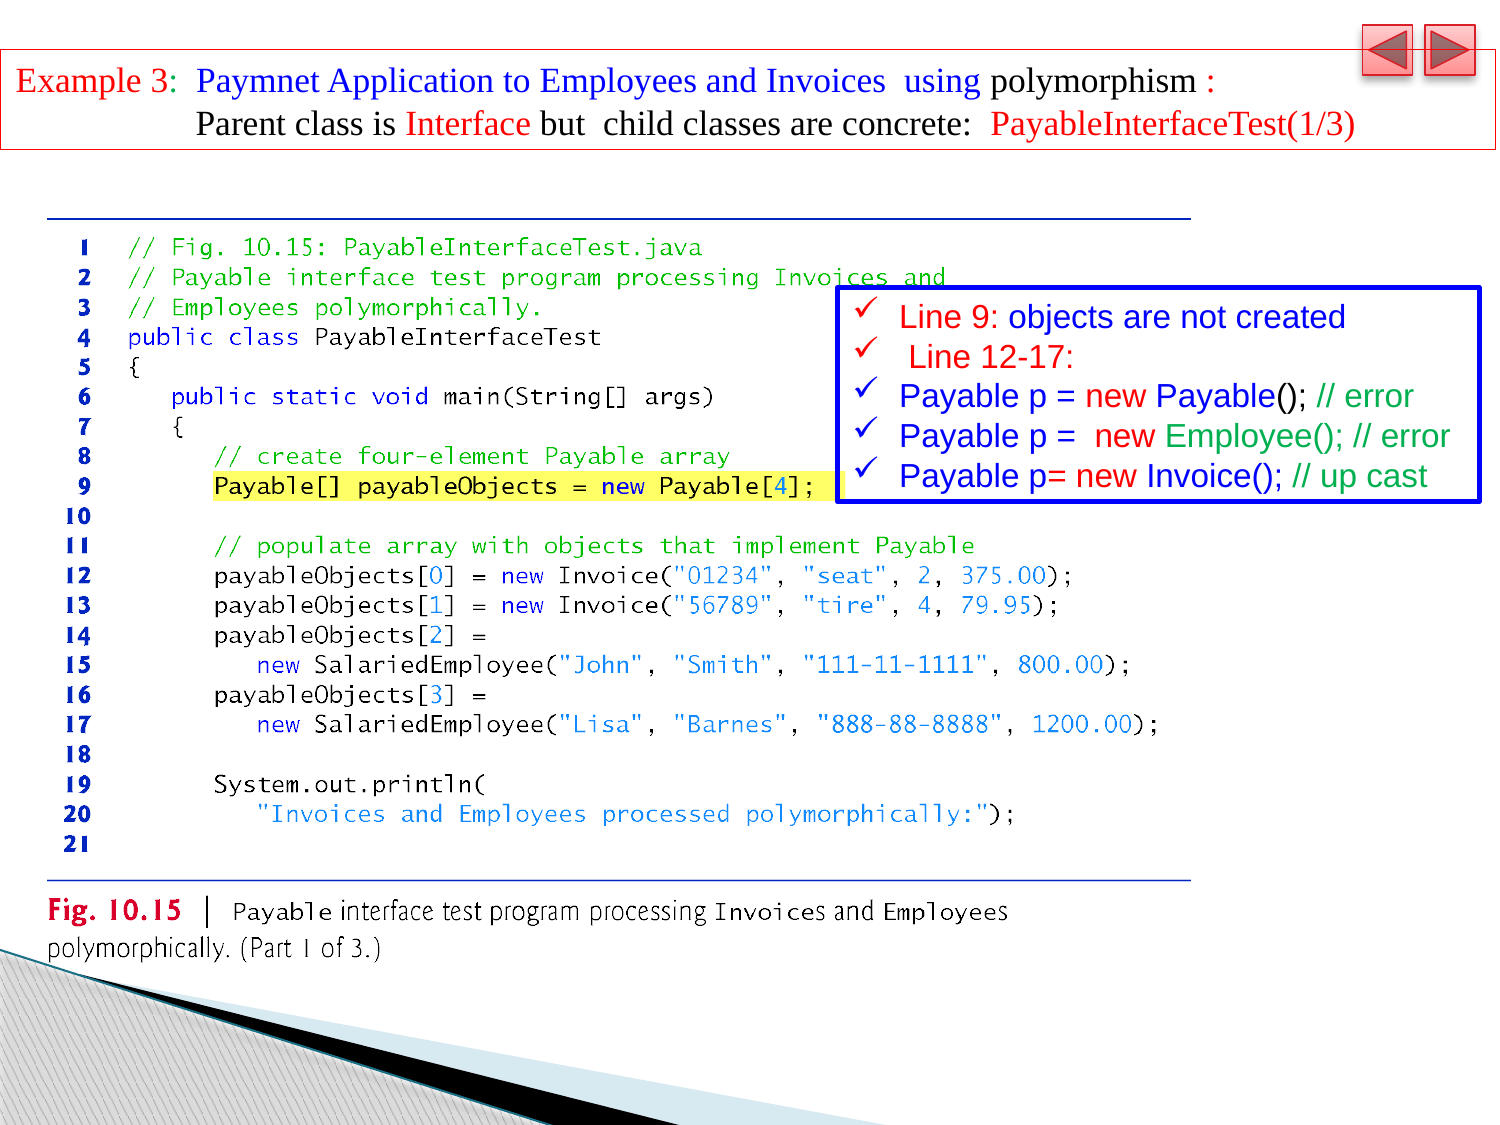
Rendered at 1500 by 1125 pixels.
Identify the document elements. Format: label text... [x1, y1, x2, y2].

picture [2, 165, 1500, 1077]
text_box Example 3: Paymnet Application to Employees and Invoices using polymorphism : Parent class is Interface but child classes are concrete: PayableInterfaceTest(1/3) [0, 49, 1496, 150]
